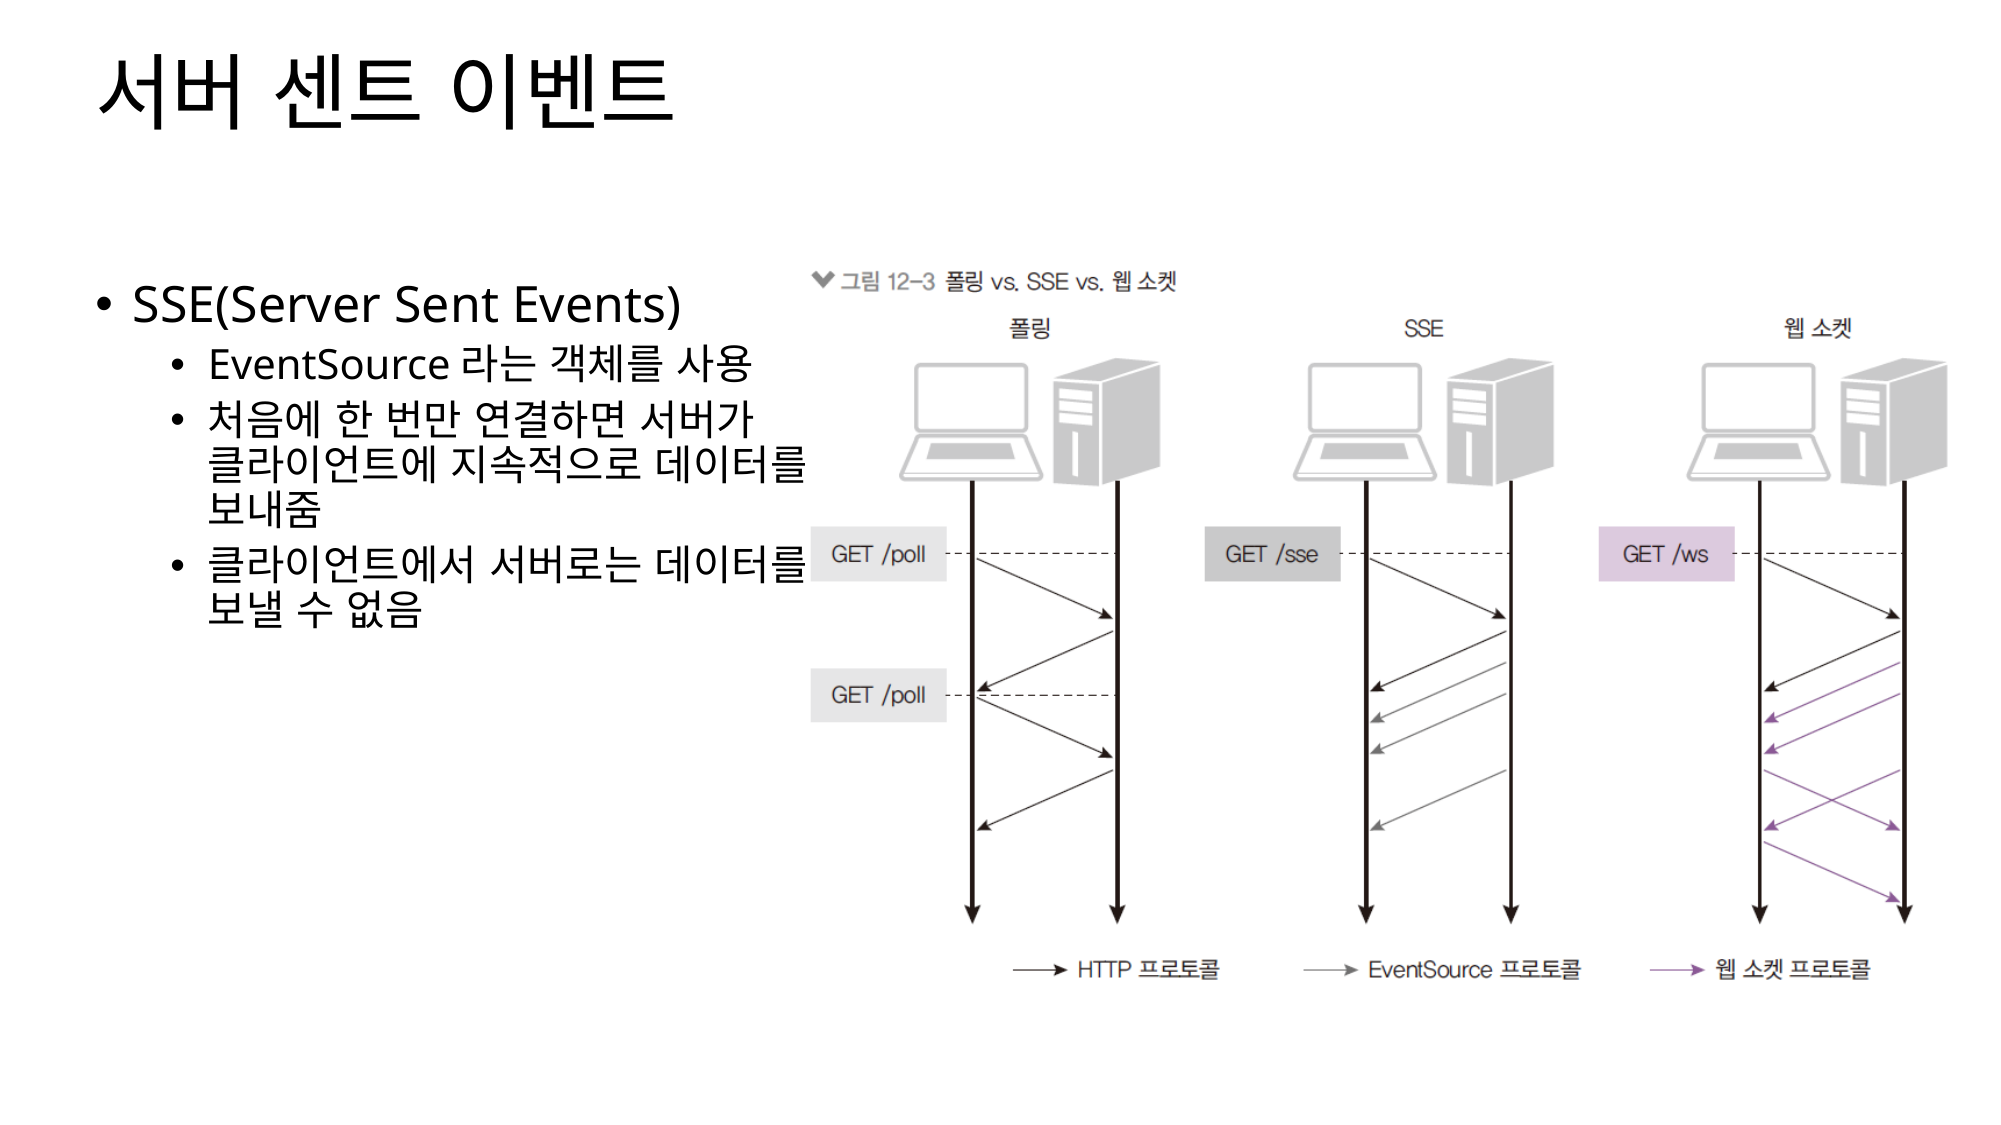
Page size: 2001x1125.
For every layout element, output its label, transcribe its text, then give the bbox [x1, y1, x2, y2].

text_box 서버 센트 이벤트 [80, 43, 1806, 262]
picture [805, 261, 1965, 997]
text_box SSE(Server Sent Events) EventSource라는 객체를 사용 처음에 한 번만 연결하면 서버가 클라이언트에 지속적으로 데이터를 보내줌 클라이언트에서 서버로는 데이터를 보낼 수 없음 [80, 272, 805, 986]
